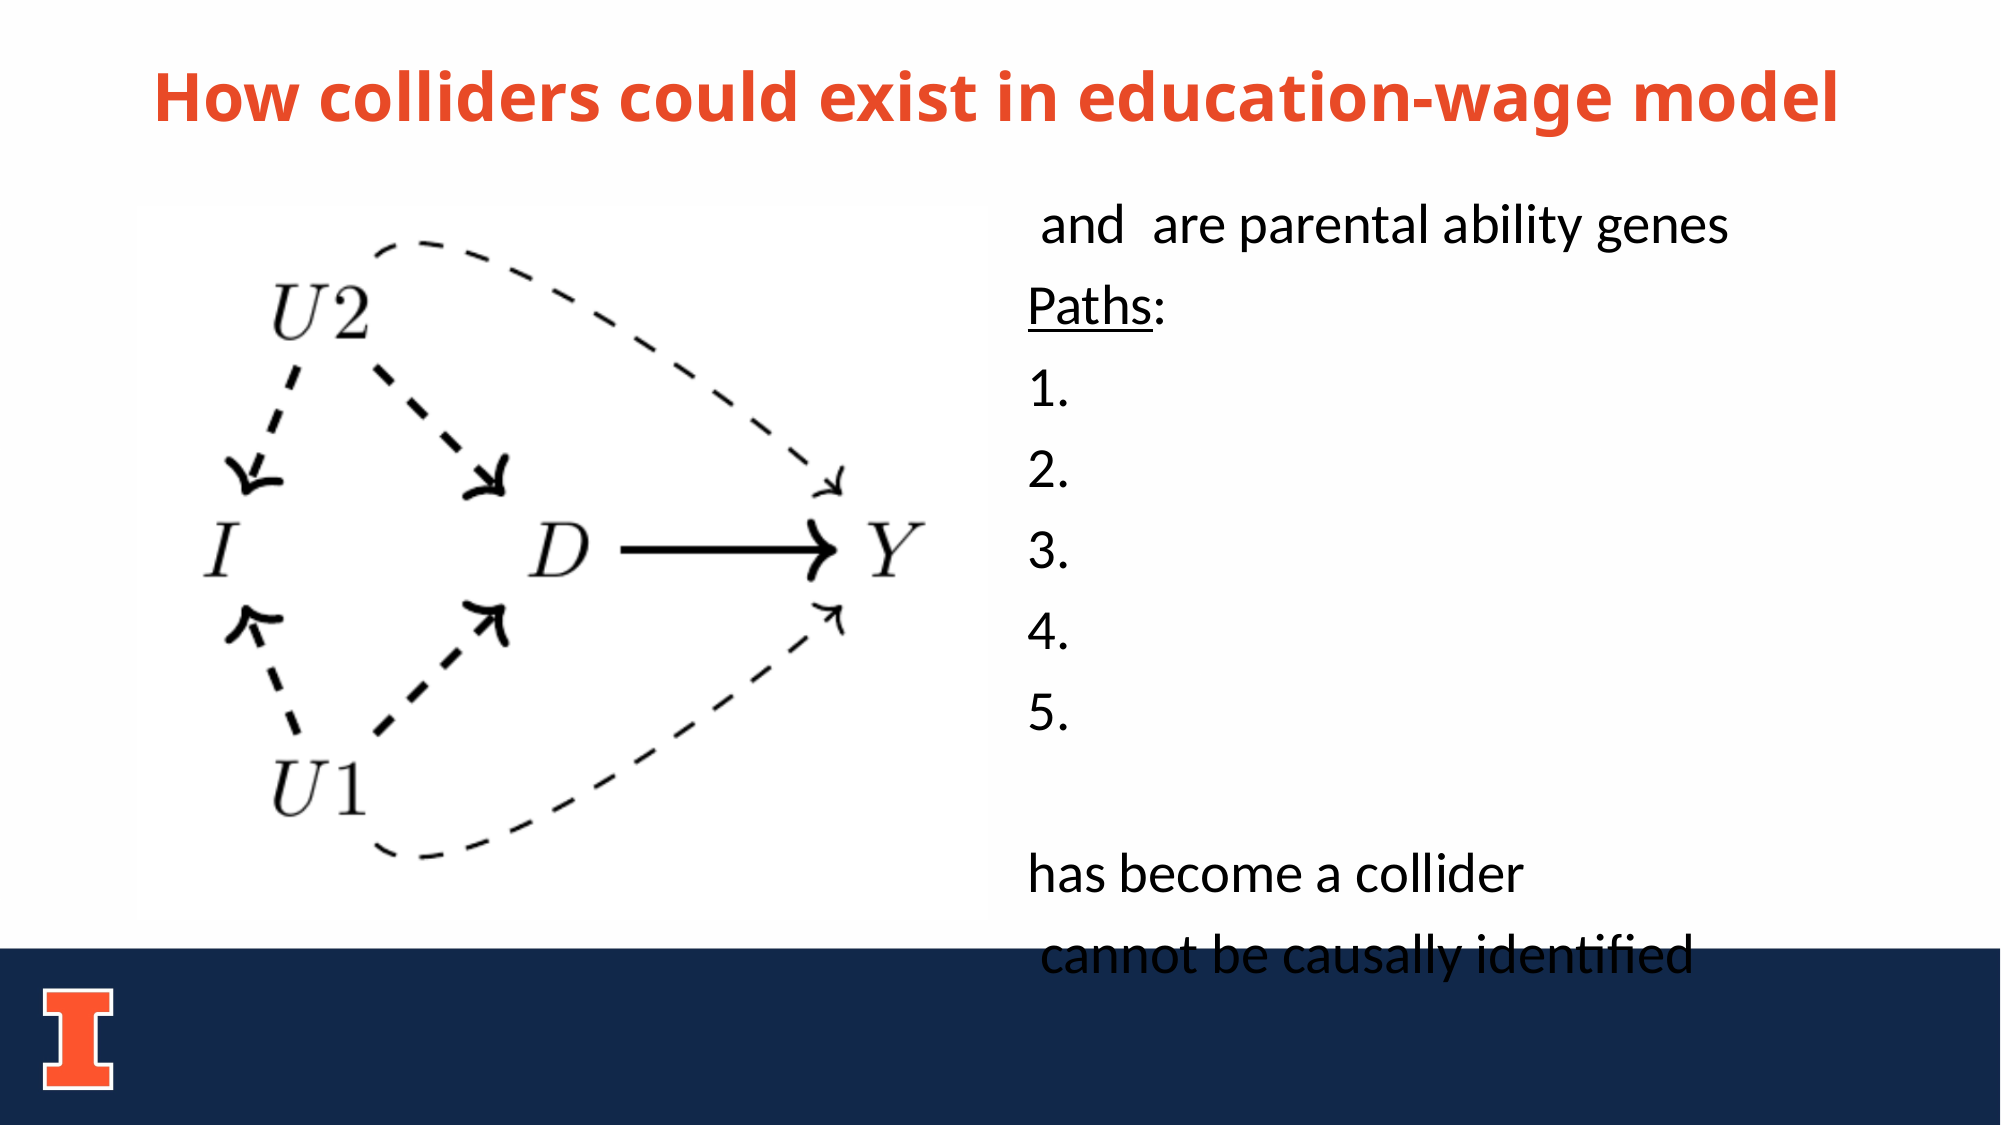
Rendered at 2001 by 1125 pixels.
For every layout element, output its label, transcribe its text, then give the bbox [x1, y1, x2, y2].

title How colliders could exist in education-wage model [137, 56, 1863, 155]
picture [0, 0, 2001, 1125]
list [137, 206, 988, 920]
